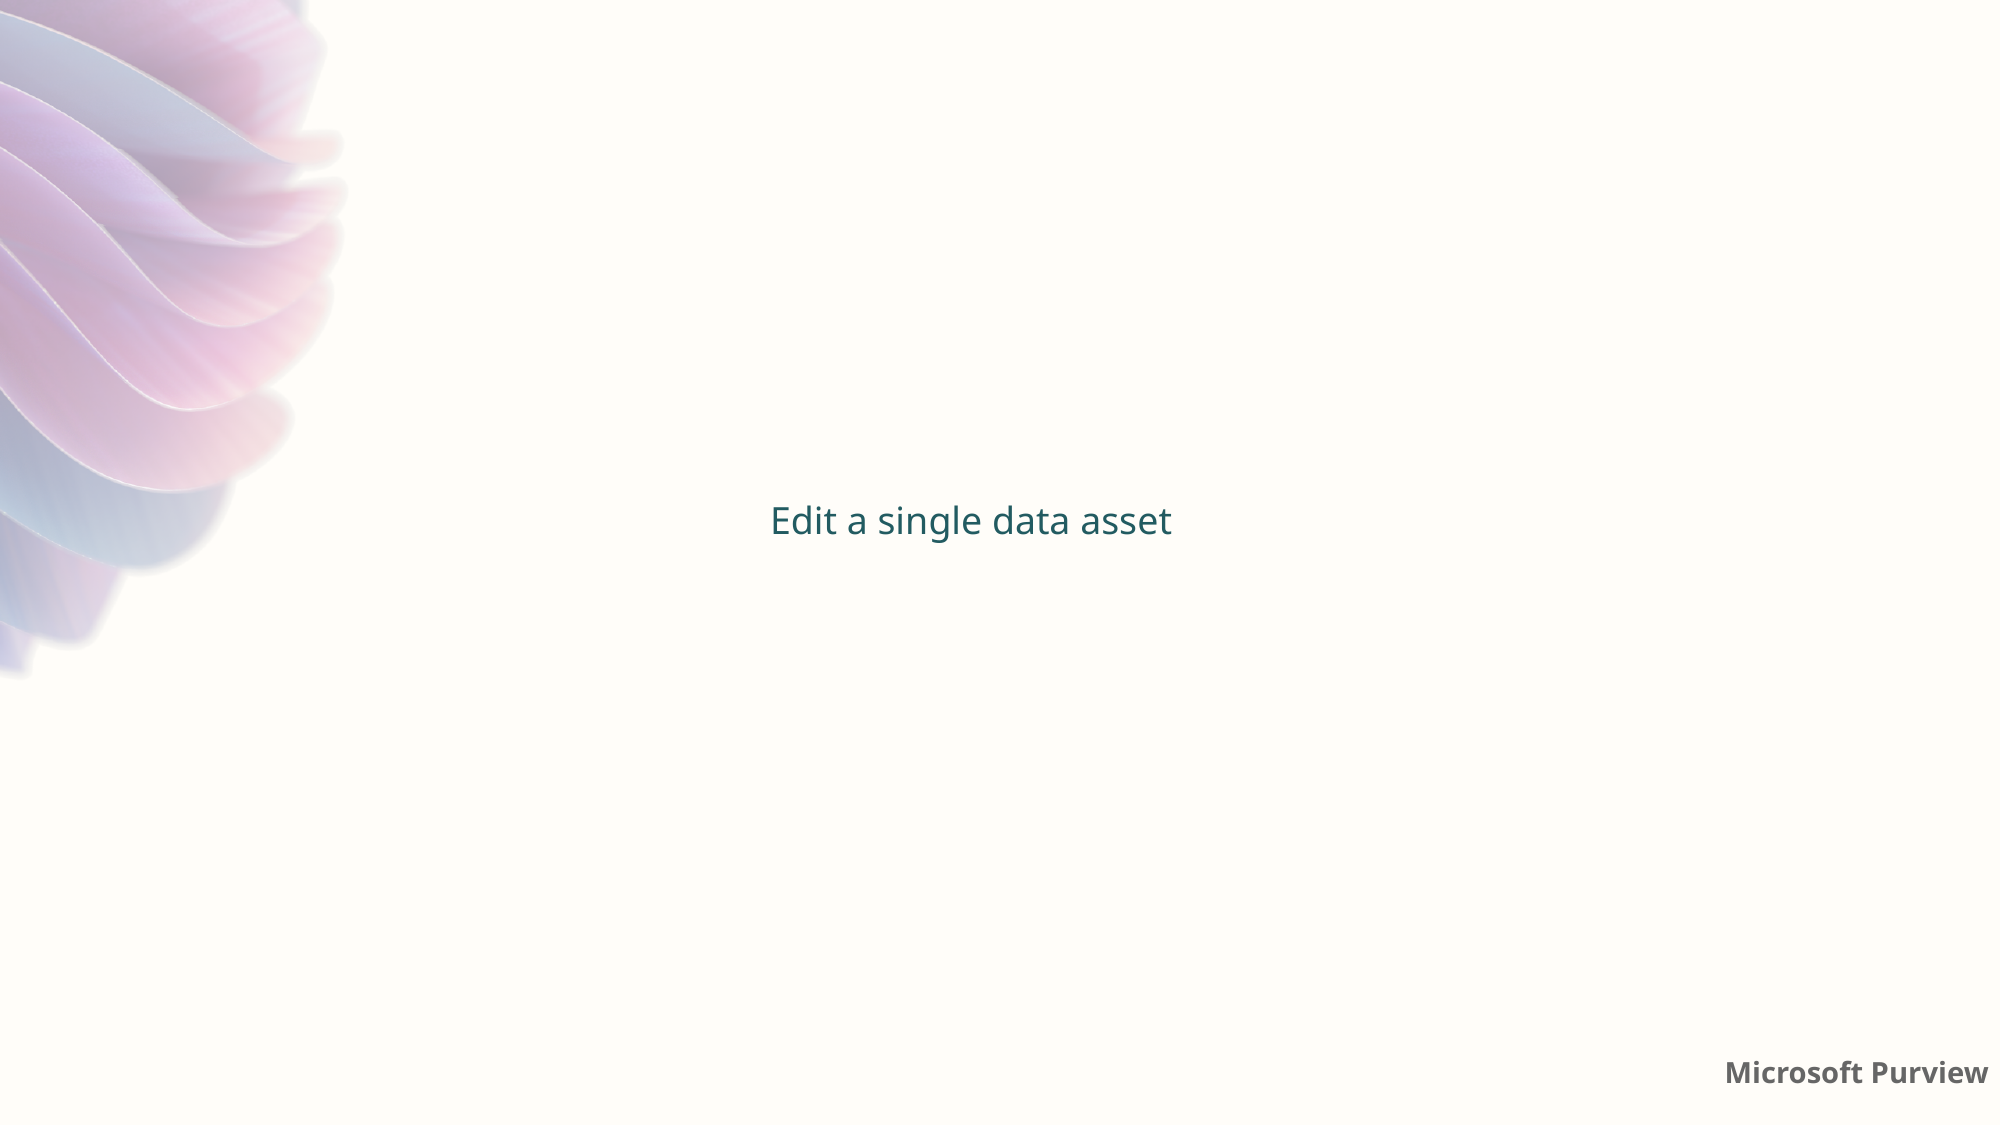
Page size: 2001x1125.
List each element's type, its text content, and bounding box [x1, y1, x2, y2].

text_box Edit a single data asset [755, 490, 1188, 550]
